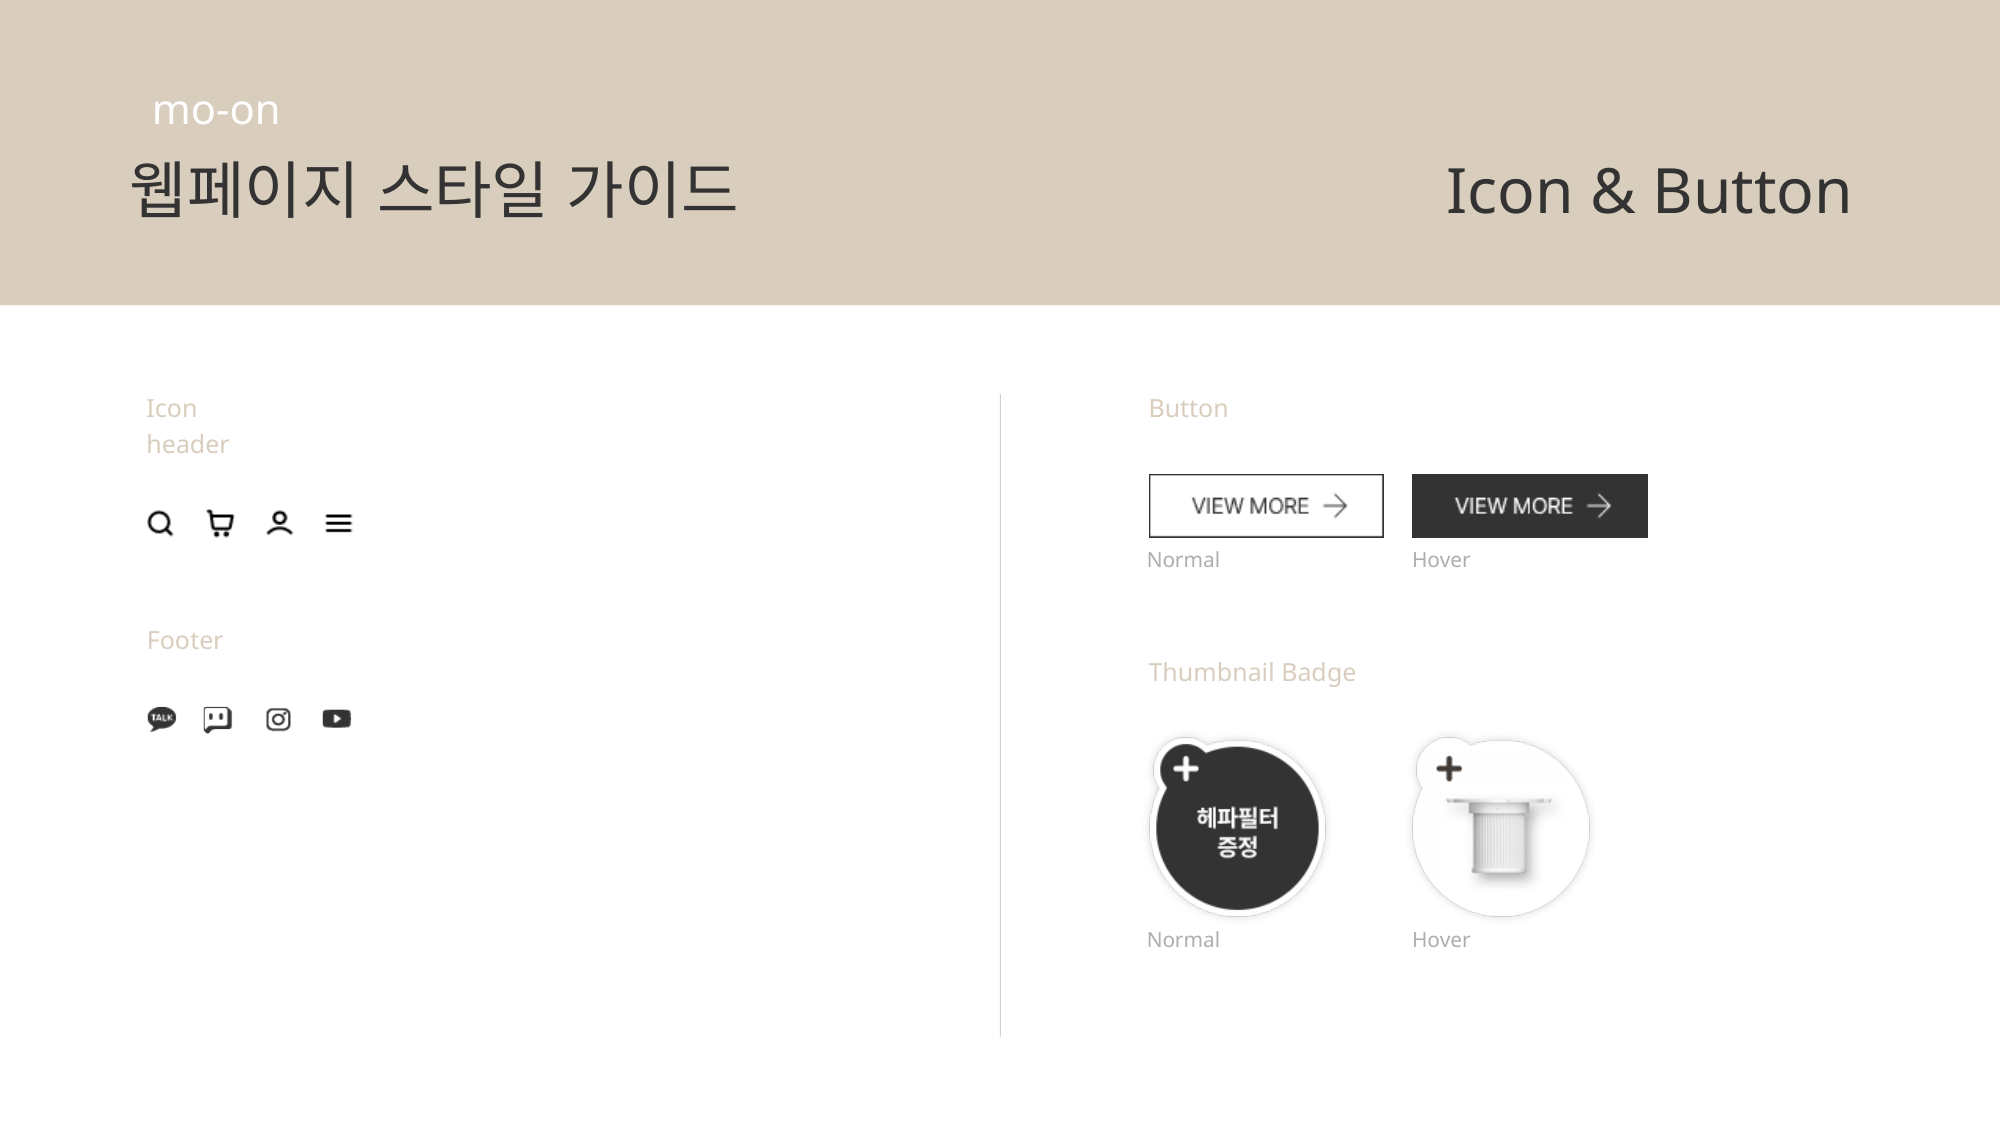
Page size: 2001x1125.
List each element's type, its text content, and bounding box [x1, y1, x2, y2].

text_box Thumbnail Badge [1001, 650, 1399, 687]
picture [201, 703, 235, 736]
text_box Normal [1132, 919, 1235, 960]
text_box Icon header [0, 386, 230, 459]
text_box Normal [1132, 539, 1235, 580]
picture [324, 509, 354, 538]
picture [1401, 727, 1600, 926]
picture [265, 509, 295, 538]
text_box Hover [1397, 919, 1486, 960]
picture [145, 703, 179, 736]
text_box mo-on [4, 82, 525, 133]
text_box Footer [0, 618, 224, 655]
text_box Icon & Button [1446, 133, 2000, 226]
picture [146, 509, 175, 538]
picture [261, 703, 295, 736]
text_box Button [1000, 386, 1323, 423]
picture [206, 509, 235, 538]
picture [1149, 474, 1384, 538]
picture [1138, 727, 1336, 926]
picture [320, 703, 354, 736]
picture [1412, 474, 1648, 538]
text_box Hover [1397, 539, 1486, 580]
text_box 웹페이지 스타일 가이드 [0, 133, 740, 226]
text_box [0, 0, 2000, 306]
